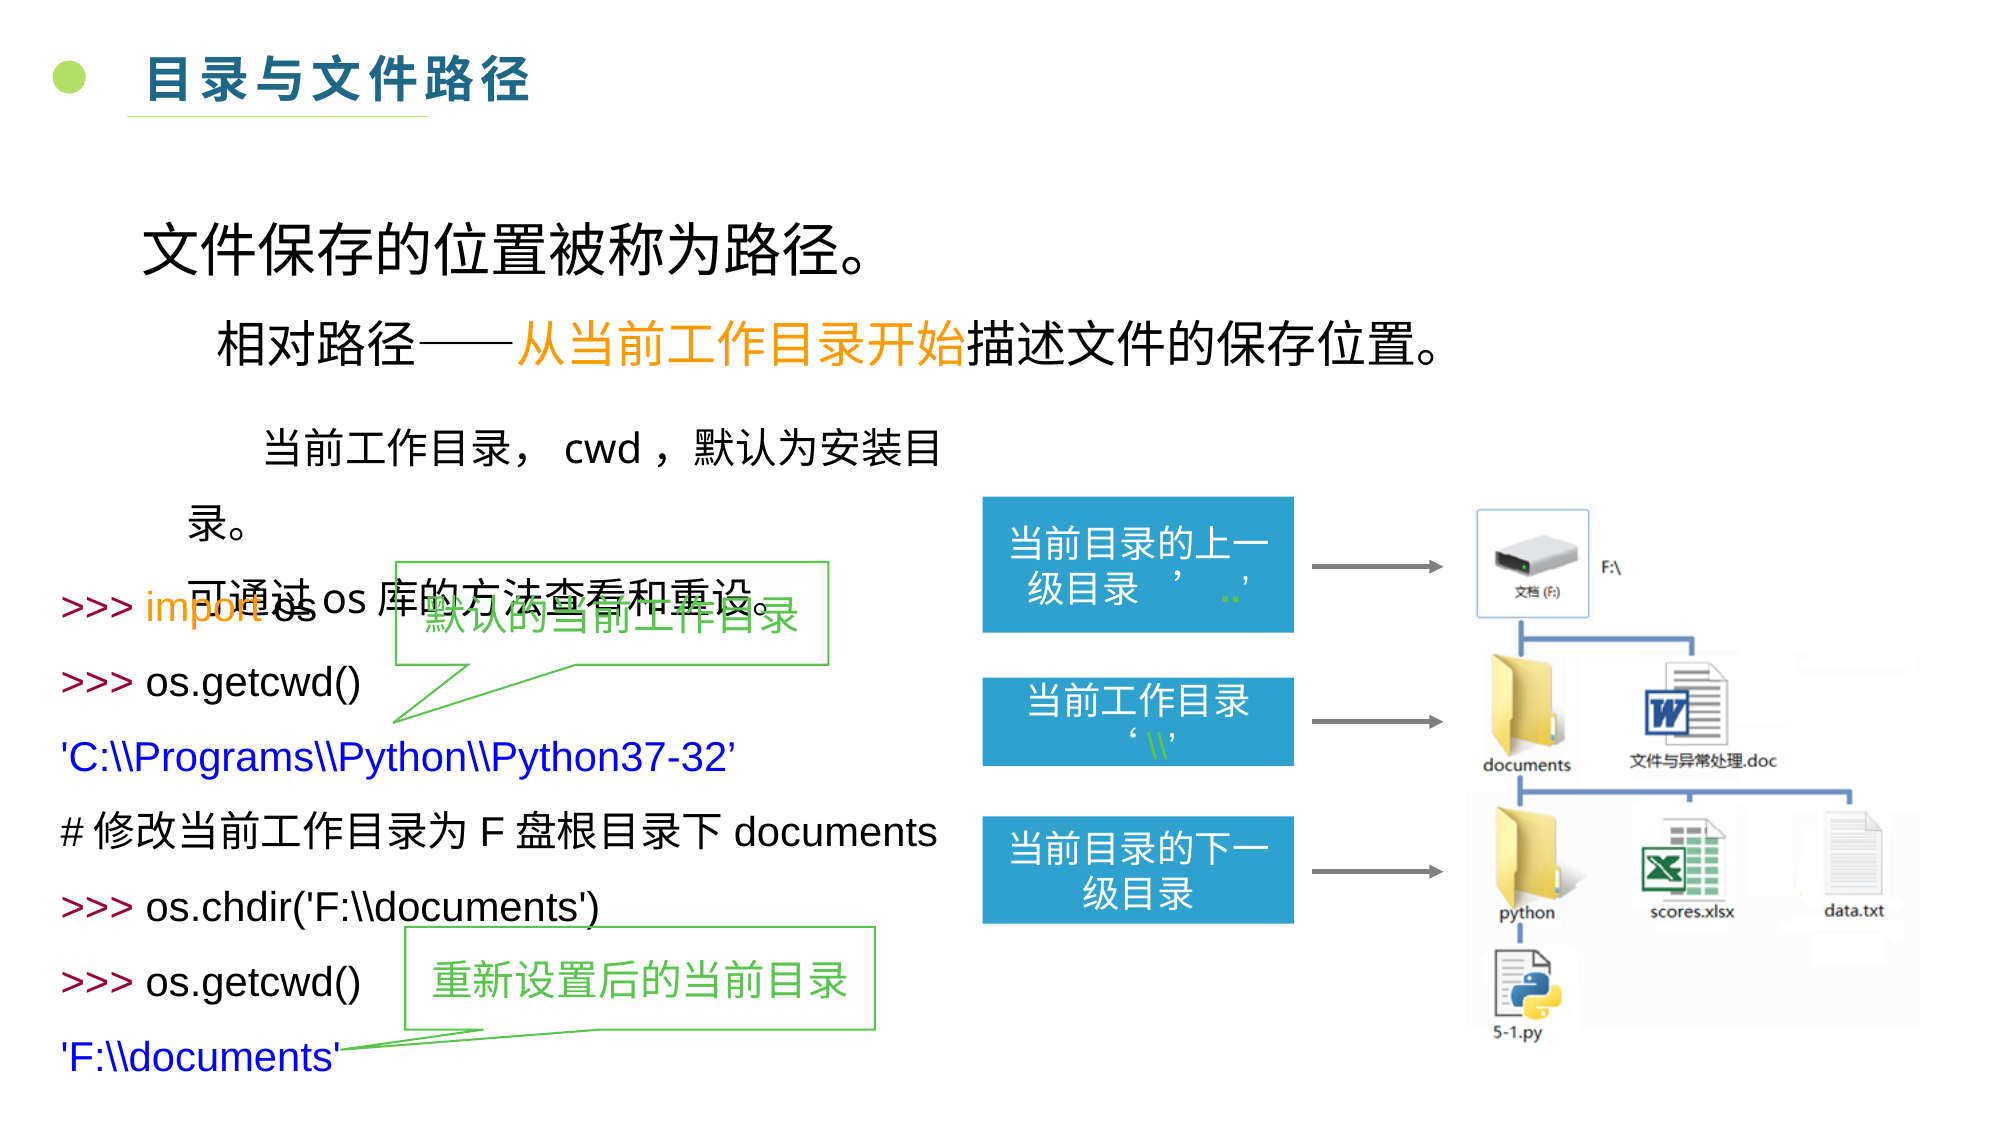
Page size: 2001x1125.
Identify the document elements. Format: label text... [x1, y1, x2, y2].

text_box 当前目录的上一级目录 ’..’ [982, 496, 1295, 634]
text_box 文件保存的位置被称为路径。 相对路径——从当前工作目录开始描述文件的保存位置。 [51, 170, 1835, 381]
text_box 重新设置后的当前目录 [340, 925, 876, 1051]
text_box 默认的当前工作目录 [392, 560, 830, 724]
text_box 当前工作目录 ‘\\’ [982, 677, 1295, 767]
picture [1465, 503, 1921, 1051]
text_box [27, 33, 1097, 116]
text_box >>> import os >>> os.getcwd() 'C:\\Programs\\Python\\Python37-32’ #修改当前工作目录为F盘根目录下documents >>> os.chdir('F:\\documents') >>> os.getcwd() 'F:\\documents' [45, 547, 1046, 1087]
text_box 当前工作目录，cwd，默认为安装目录。 可通过os库的方法查看和重设。 [171, 389, 969, 547]
text_box 当前目录的下一级目录 [982, 815, 1295, 925]
